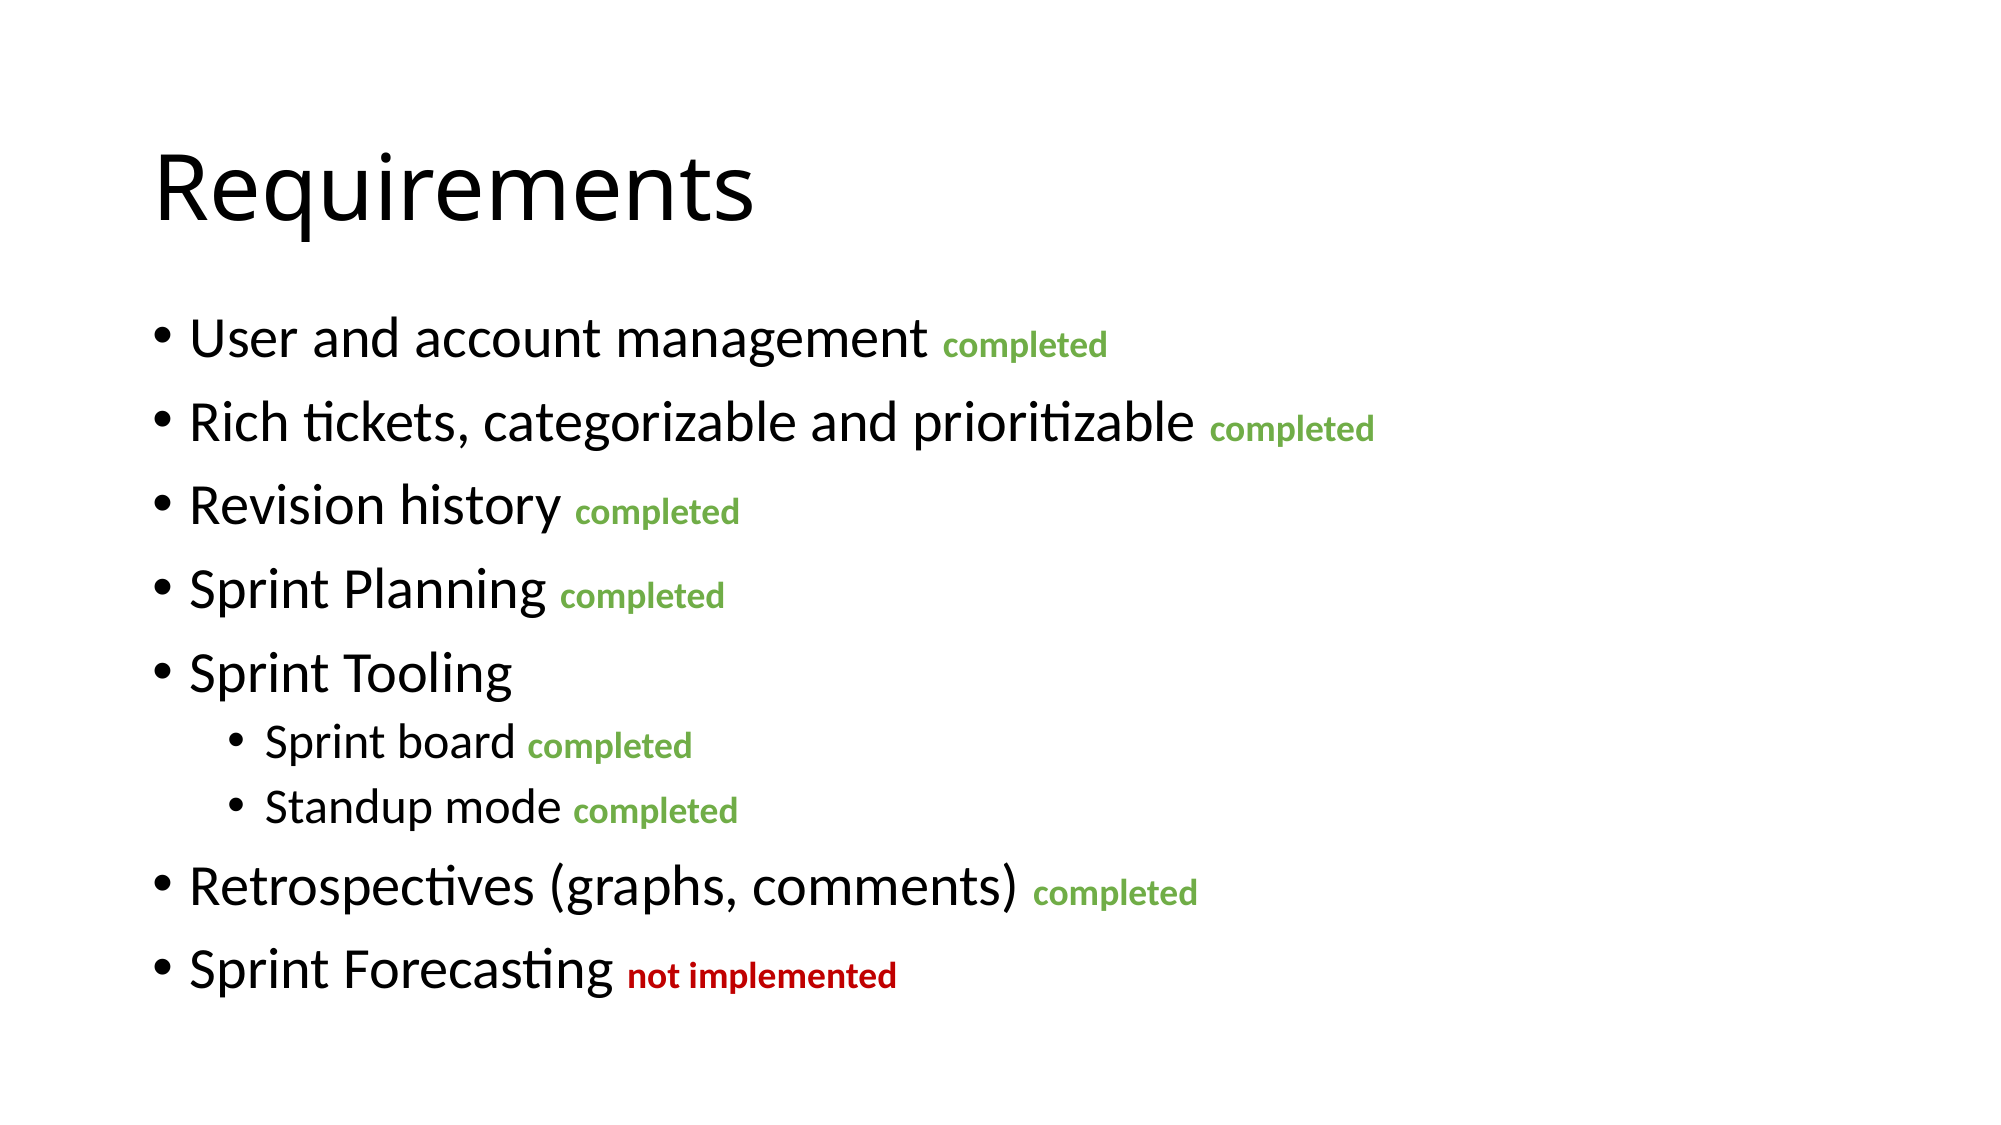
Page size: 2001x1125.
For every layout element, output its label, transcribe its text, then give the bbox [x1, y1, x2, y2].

list User and account management completed Rich tickets, categorizable and prioritizable completed Revision history completed Sprint Planning completed Sprint Tooling Sprint board completed Standup mode completed Retrospectives (graphs, comments) completed Sprint Forecasting not implemented [137, 299, 1863, 1014]
title Requirements [137, 82, 1863, 299]
